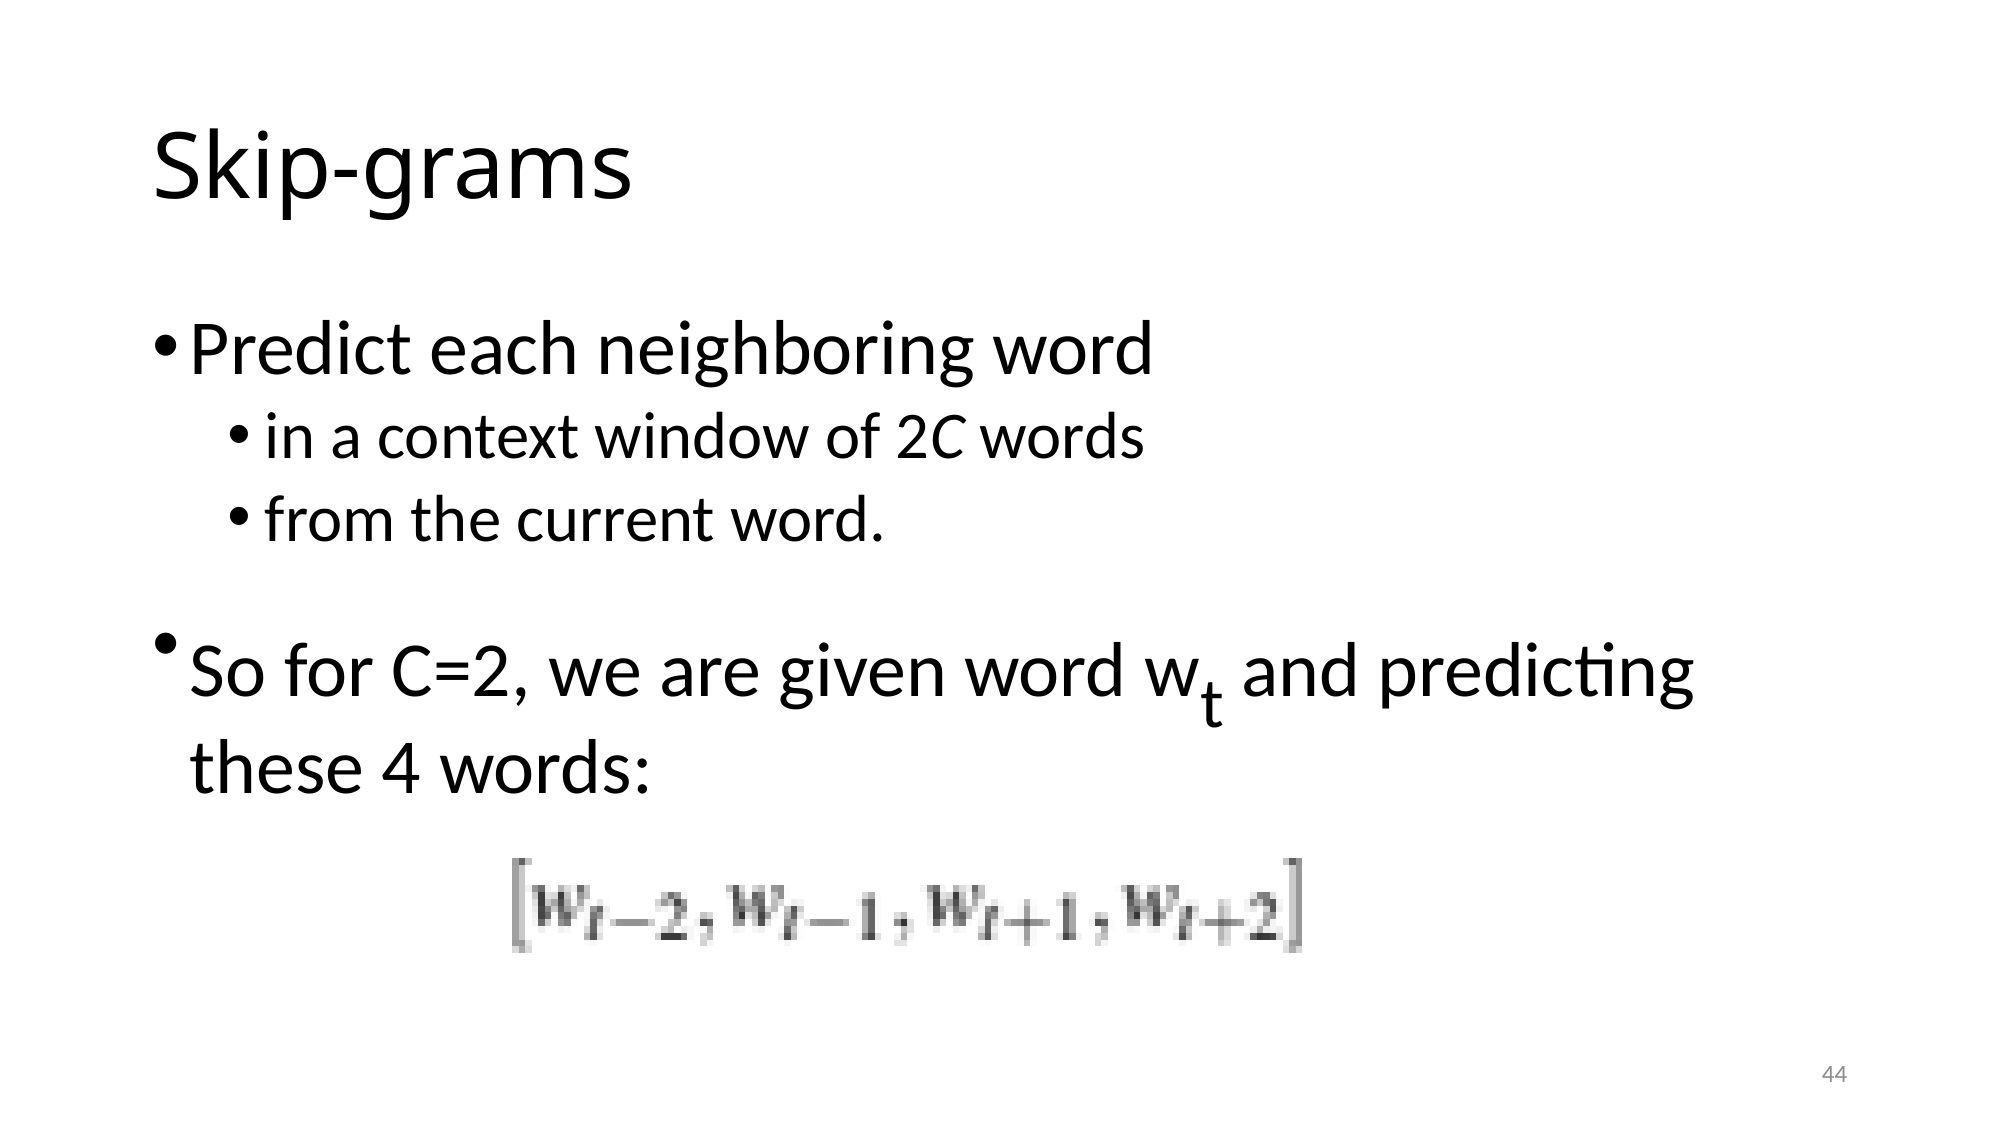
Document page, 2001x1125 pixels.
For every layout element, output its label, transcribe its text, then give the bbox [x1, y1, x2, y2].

picture [499, 845, 1329, 967]
title Skip-grams [137, 59, 1863, 278]
list Predict each neighboring word in a context window of 2C words from the current word. So for C=2, we are given word wt and predicting these 4 words: [137, 299, 1863, 1014]
slide_number 44 [1412, 1042, 1863, 1103]
